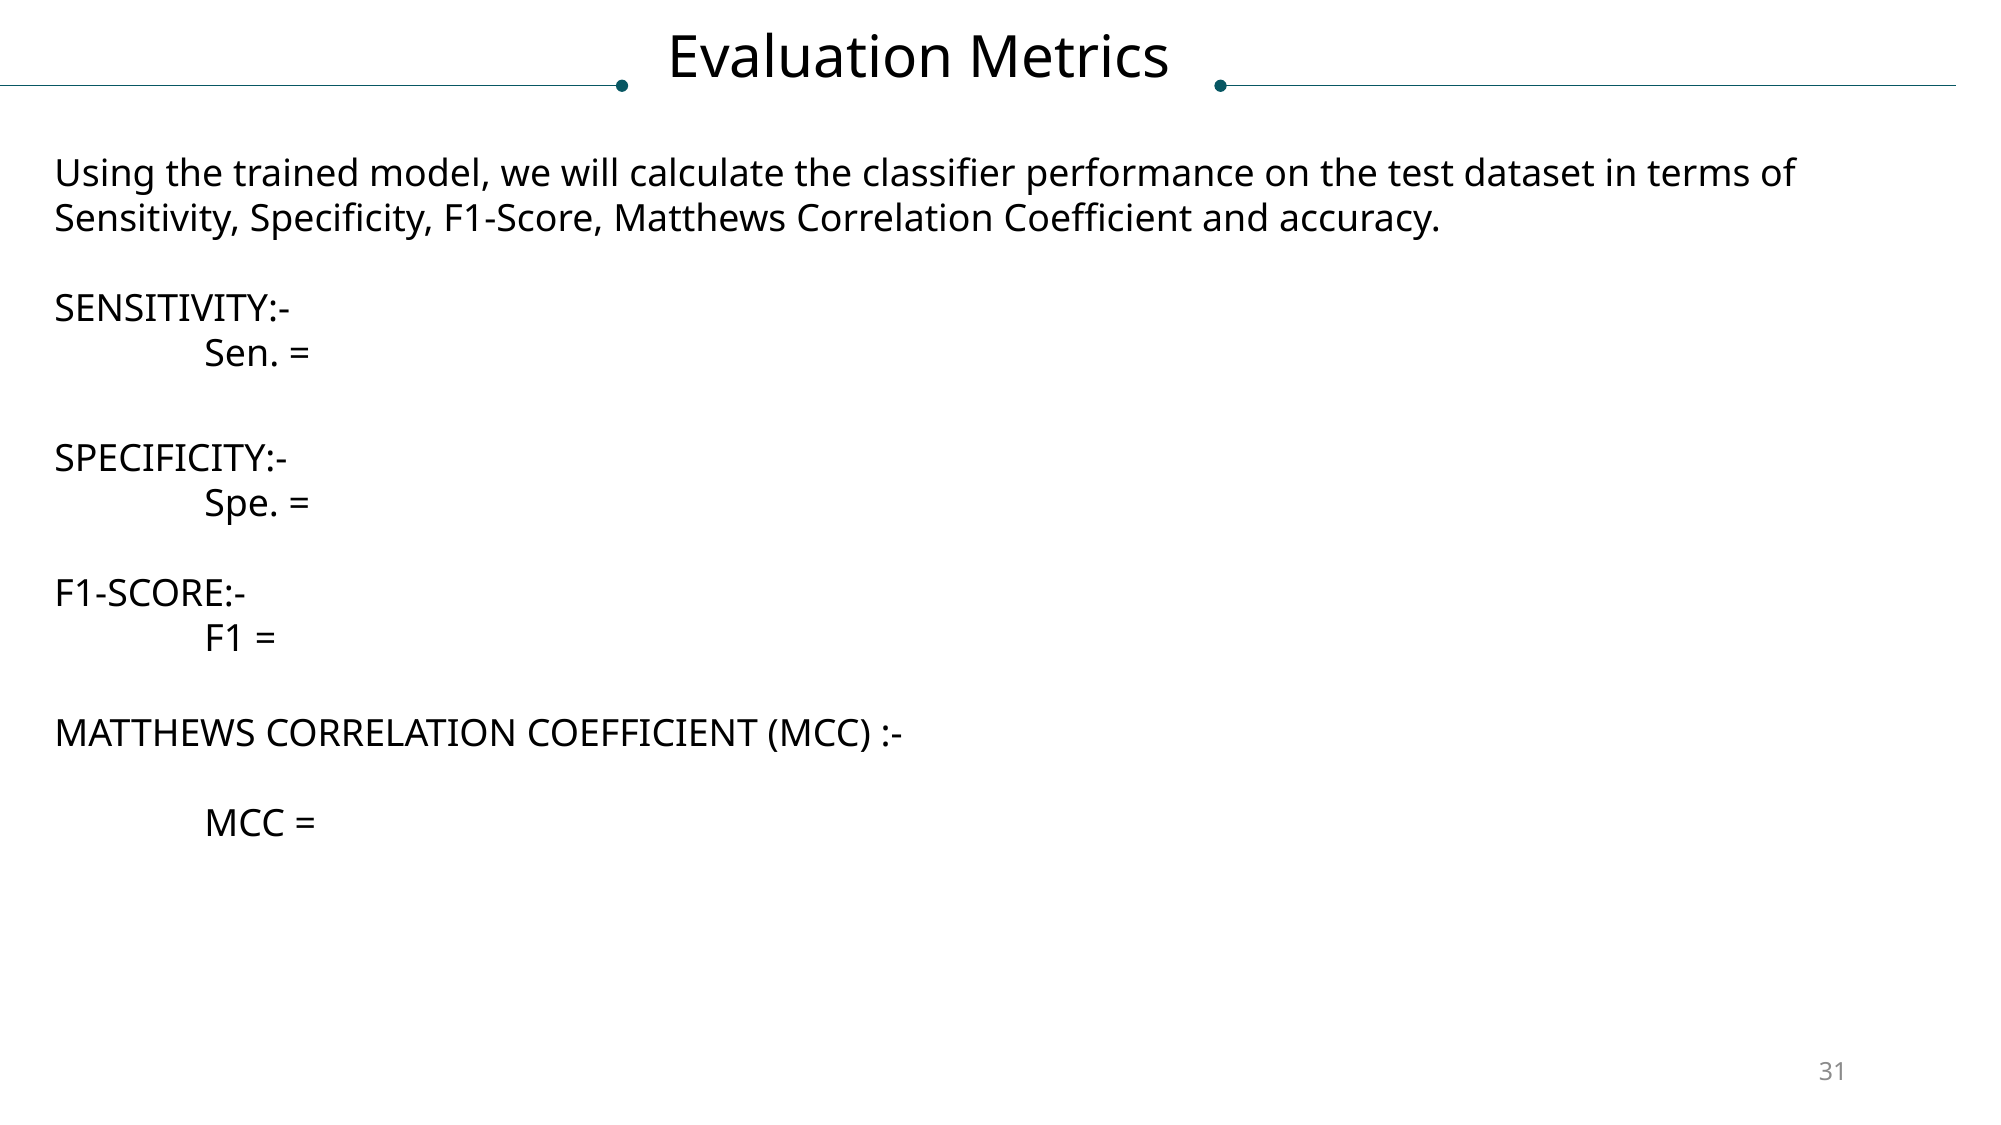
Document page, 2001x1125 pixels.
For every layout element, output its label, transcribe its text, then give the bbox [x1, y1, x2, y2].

slide_number 31 [1412, 1042, 1863, 1103]
text_box Evaluation Metrics [652, 12, 1311, 97]
